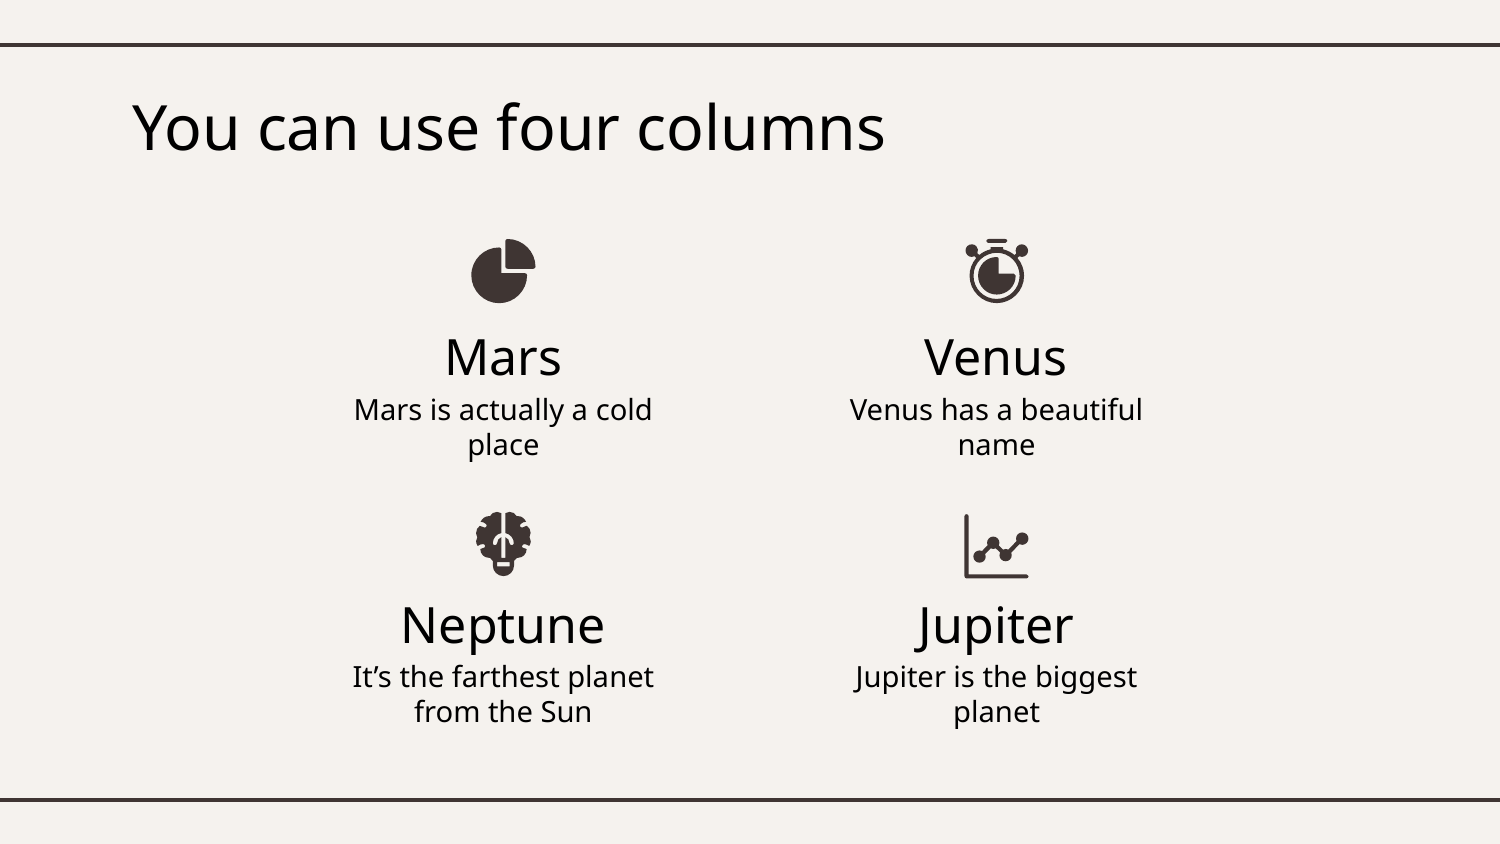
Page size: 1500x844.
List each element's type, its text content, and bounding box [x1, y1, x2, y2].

title You can use four columns [116, 72, 1180, 167]
subtitle Venus [806, 310, 1187, 391]
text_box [471, 238, 536, 304]
subtitle Mars is actually a cold place [336, 376, 671, 471]
subtitle Jupiter is the biggest planet [829, 643, 1164, 738]
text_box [964, 513, 1029, 579]
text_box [964, 238, 1029, 304]
text_box [476, 511, 531, 577]
subtitle Mars [313, 310, 694, 391]
subtitle Jupiter [806, 578, 1187, 660]
subtitle Neptune [313, 578, 694, 660]
subtitle It’s the farthest planet from the Sun [336, 643, 671, 738]
subtitle Venus has a beautiful name [829, 376, 1164, 471]
